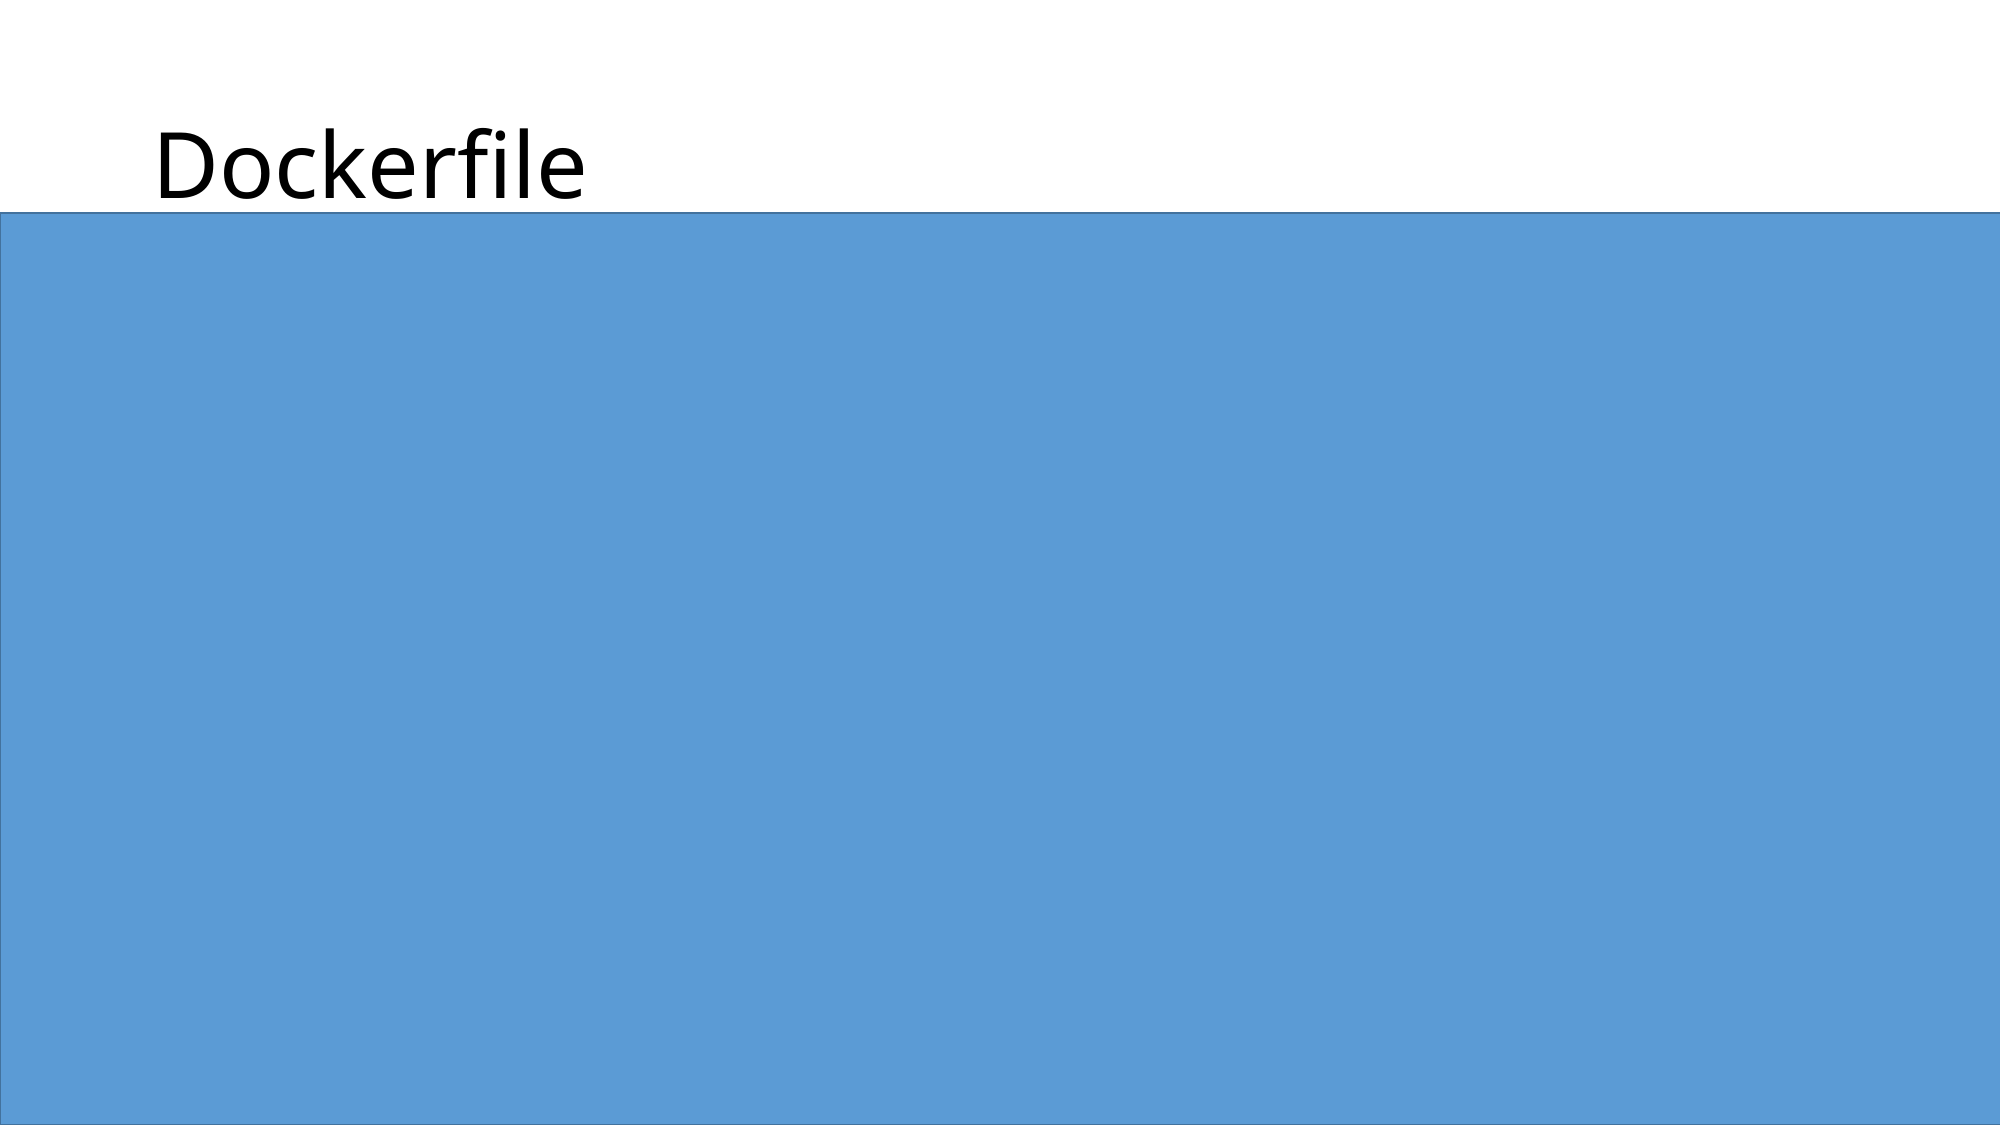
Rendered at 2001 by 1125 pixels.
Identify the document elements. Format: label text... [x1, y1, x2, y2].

text_box [0, 212, 2000, 1125]
title Dockerfile [137, 59, 1863, 212]
